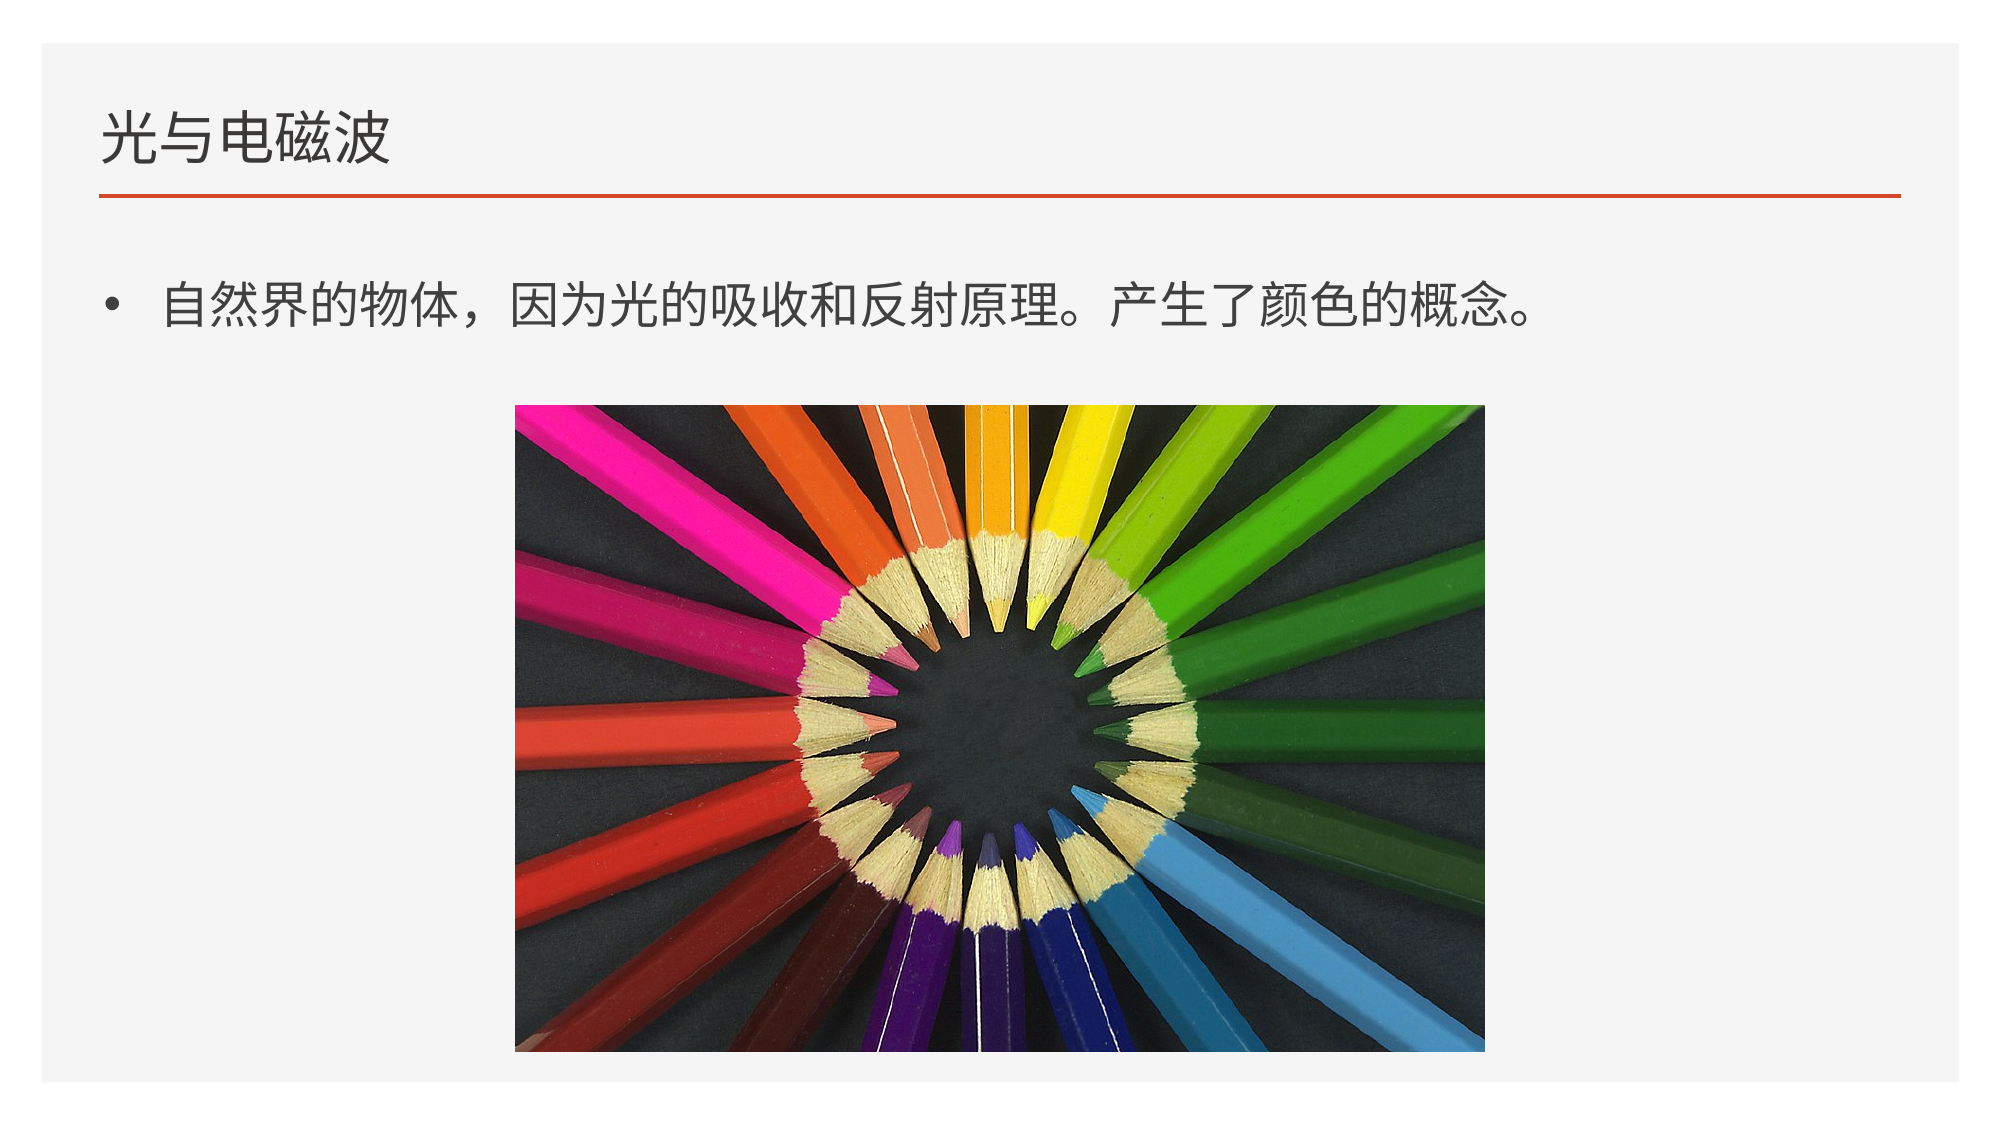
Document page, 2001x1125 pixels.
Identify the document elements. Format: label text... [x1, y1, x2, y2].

list 自然界的物体，因为光的吸收和反射原理。产生了颜色的概念。 [88, 235, 1873, 406]
title 光与电磁波 [85, 73, 1214, 179]
picture [515, 405, 1485, 1052]
